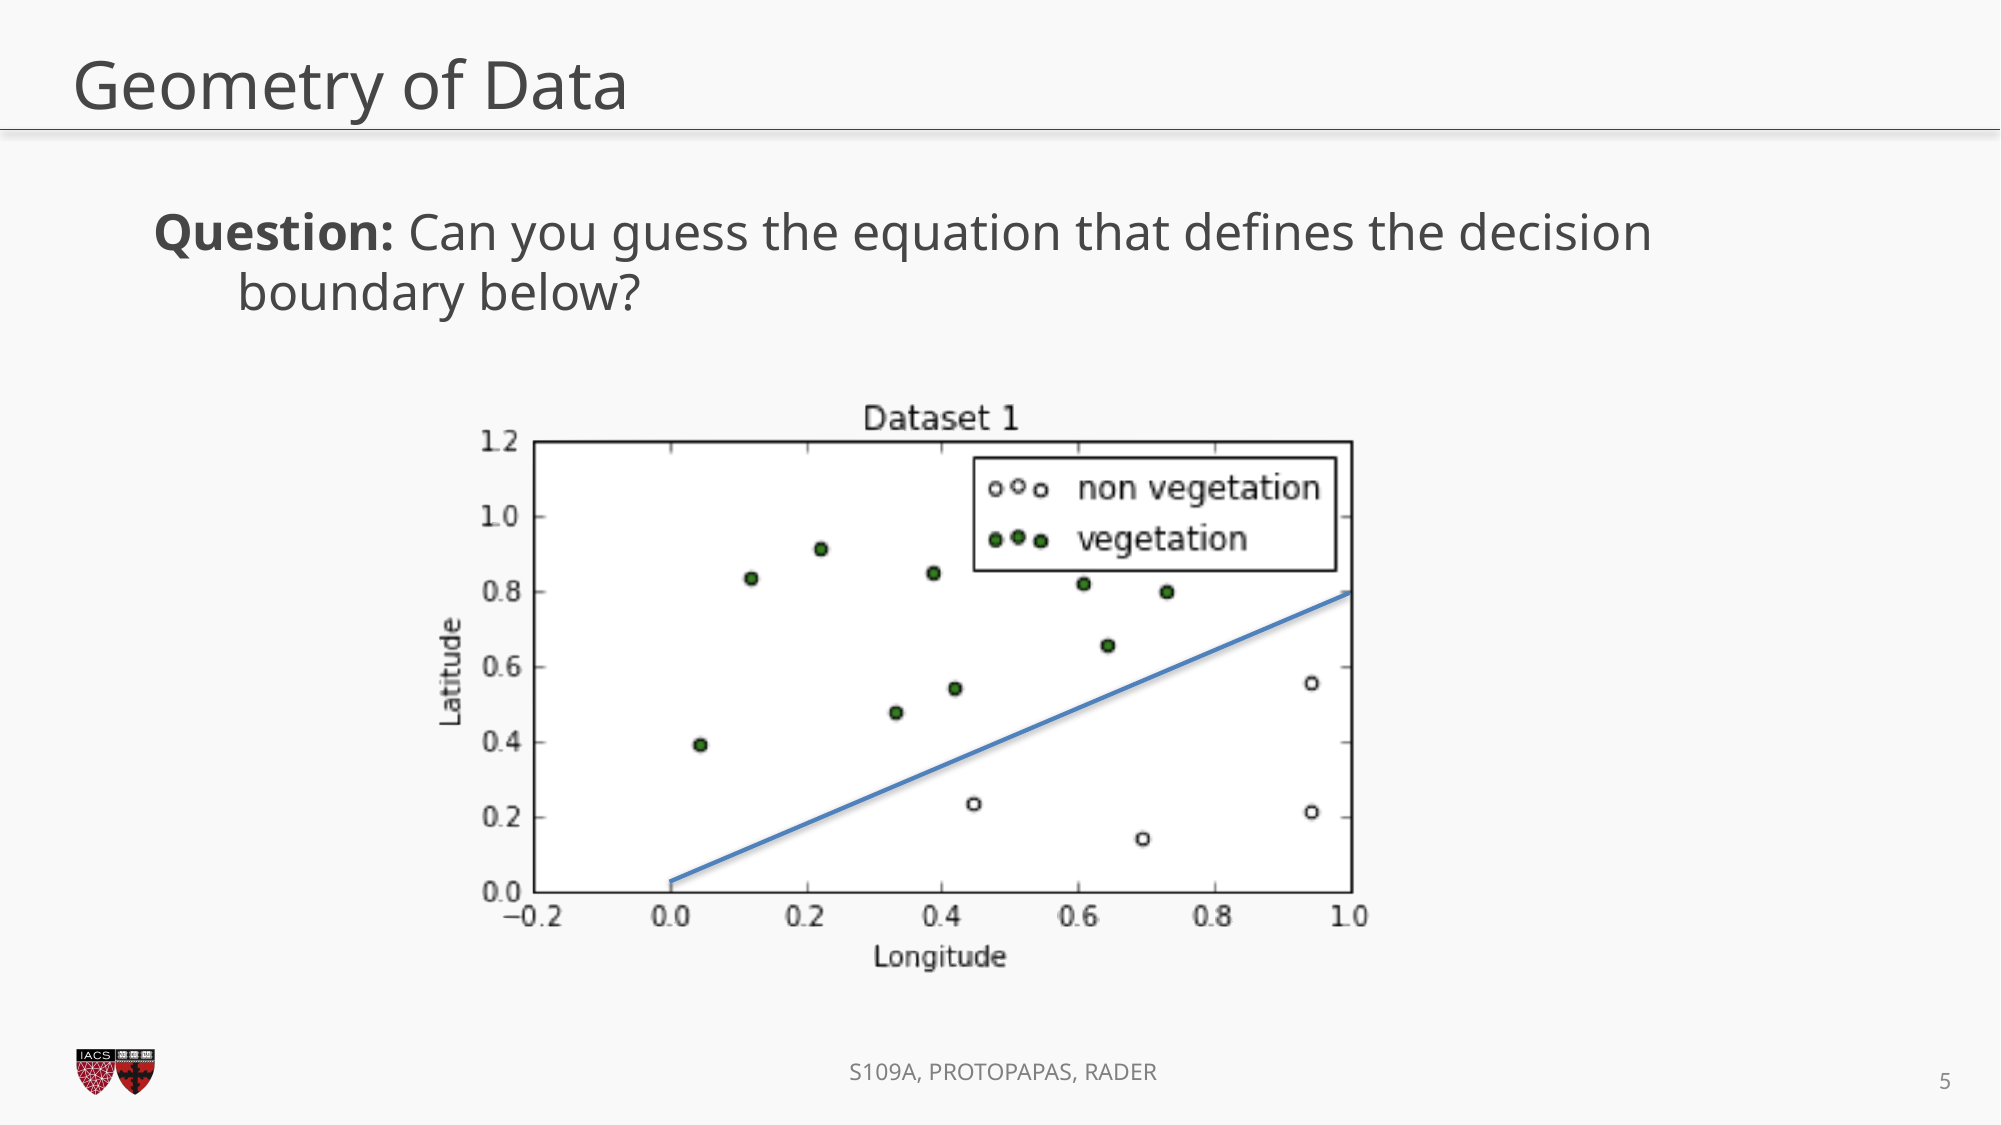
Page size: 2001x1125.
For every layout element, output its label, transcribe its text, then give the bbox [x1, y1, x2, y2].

picture [416, 388, 1391, 985]
slide_number 5 [1500, 1050, 1967, 1110]
title Geometry of Data [57, 35, 1943, 162]
picture [75, 1049, 155, 1095]
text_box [669, 592, 1351, 882]
